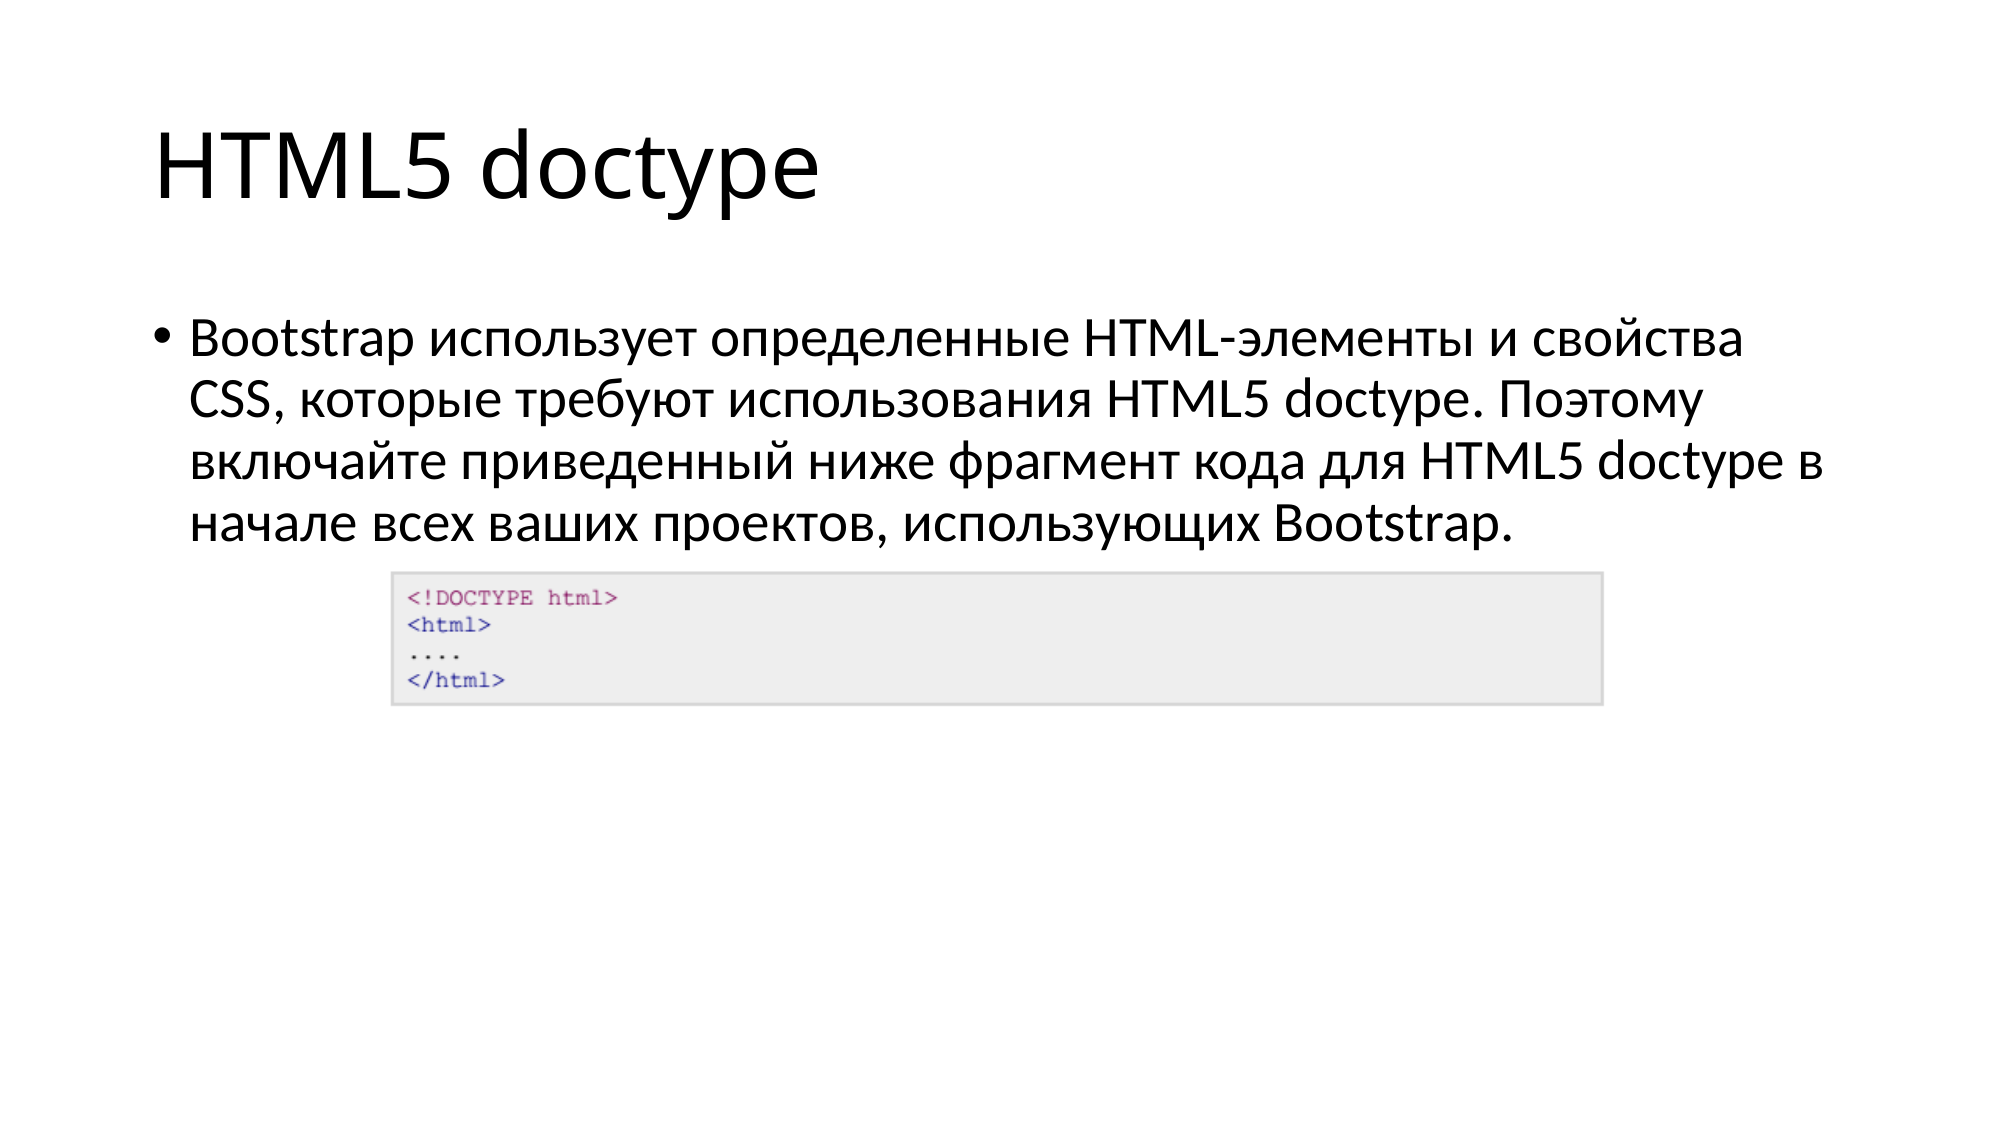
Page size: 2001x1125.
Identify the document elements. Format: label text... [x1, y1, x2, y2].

list Bootstrap использует определенные HTML-элементы и свойства CSS, которые требуют использования HTML5 doctype. Поэтому включайте приведенный ниже фрагмент кода для HTML5 doctype в начале всех ваших проектов, использующих Bootstrap. [137, 299, 1863, 562]
title HTML5 doctype [137, 59, 1863, 278]
picture [388, 567, 1612, 711]
